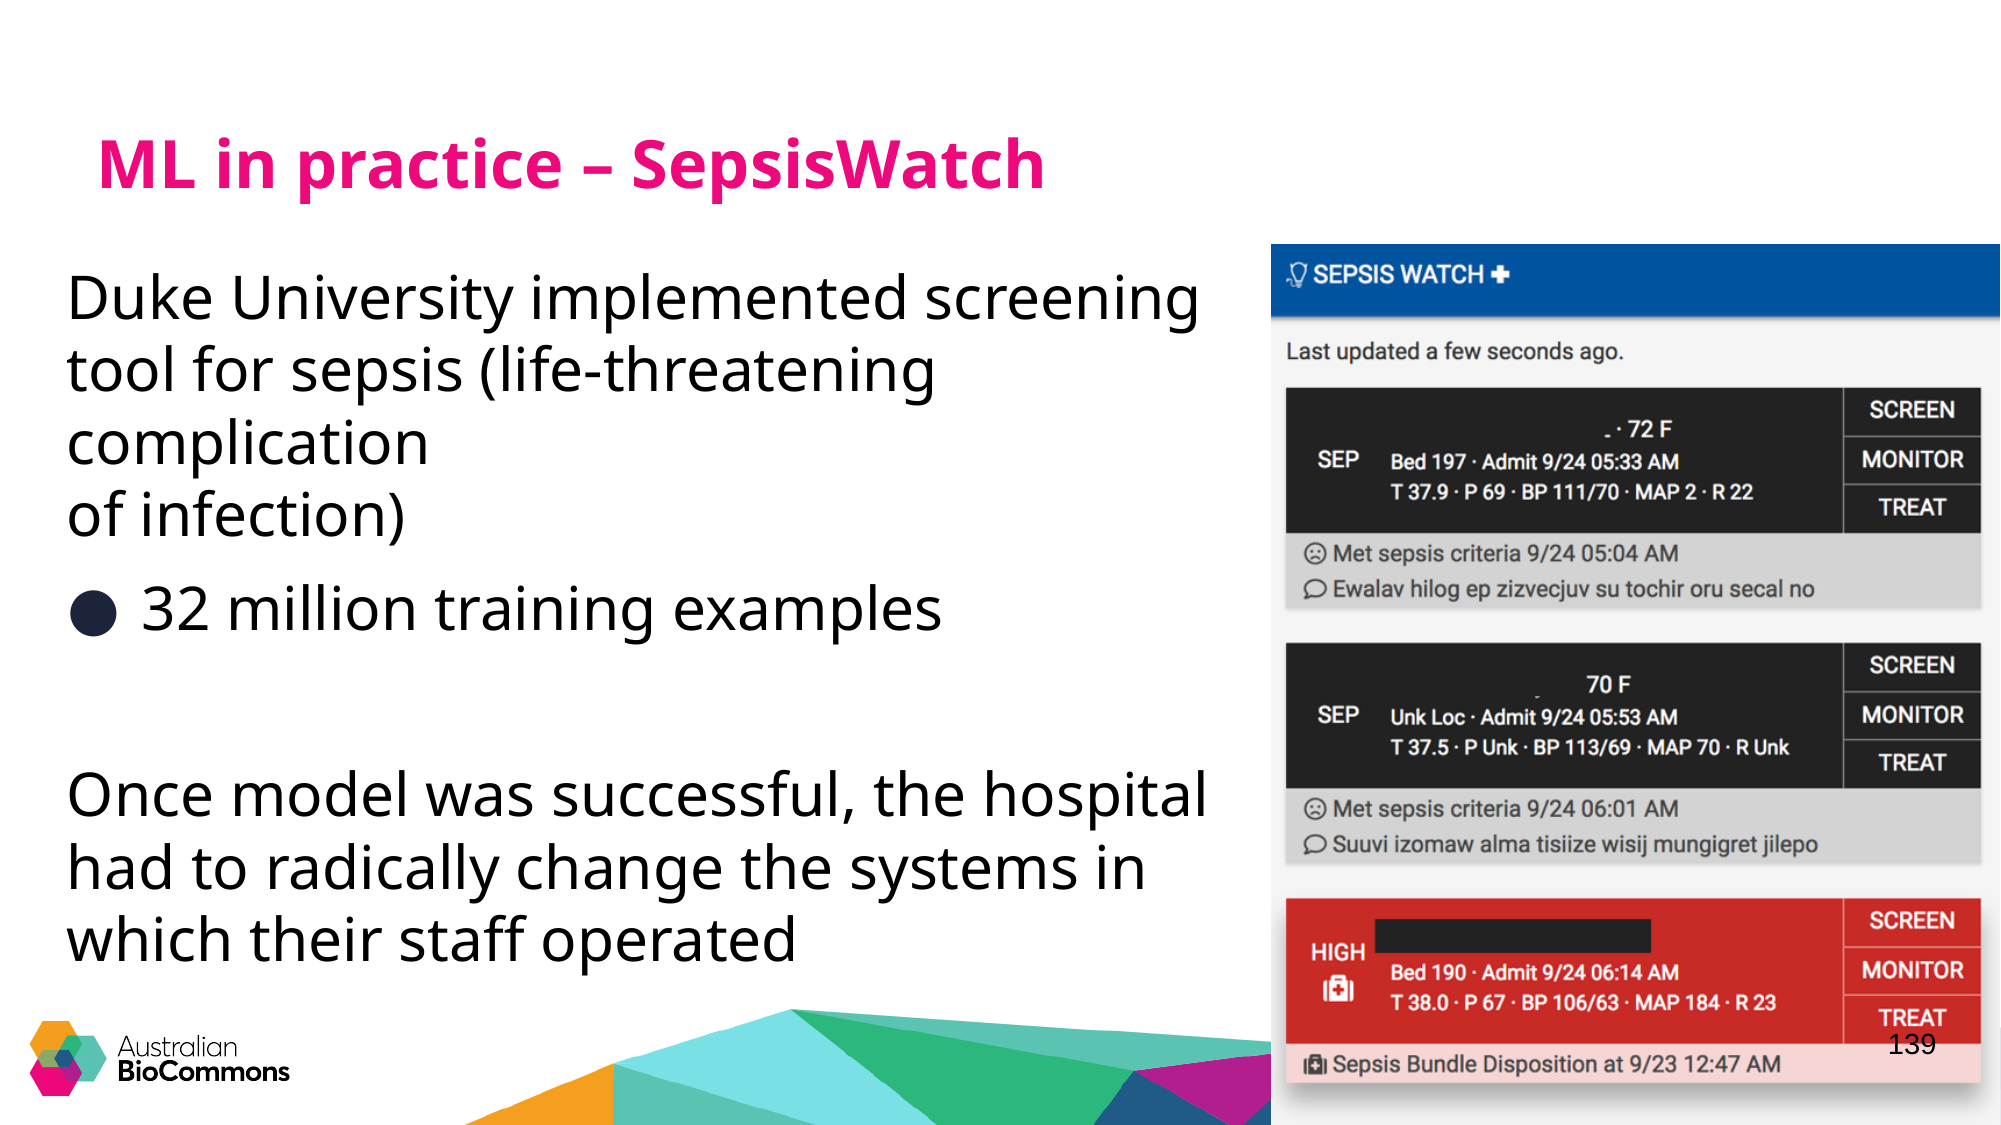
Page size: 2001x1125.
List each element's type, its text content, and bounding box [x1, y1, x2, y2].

picture [428, 244, 2001, 1125]
picture [11, 1014, 308, 1103]
title ML in practice – SepsisWatch [81, 64, 1953, 211]
list Duke University implemented screening tool for sepsis (life-threatening complication of infection) 32 million training examples Once model was successful, the hospital had to radically change the systems in which their staff operated [51, 251, 1266, 970]
